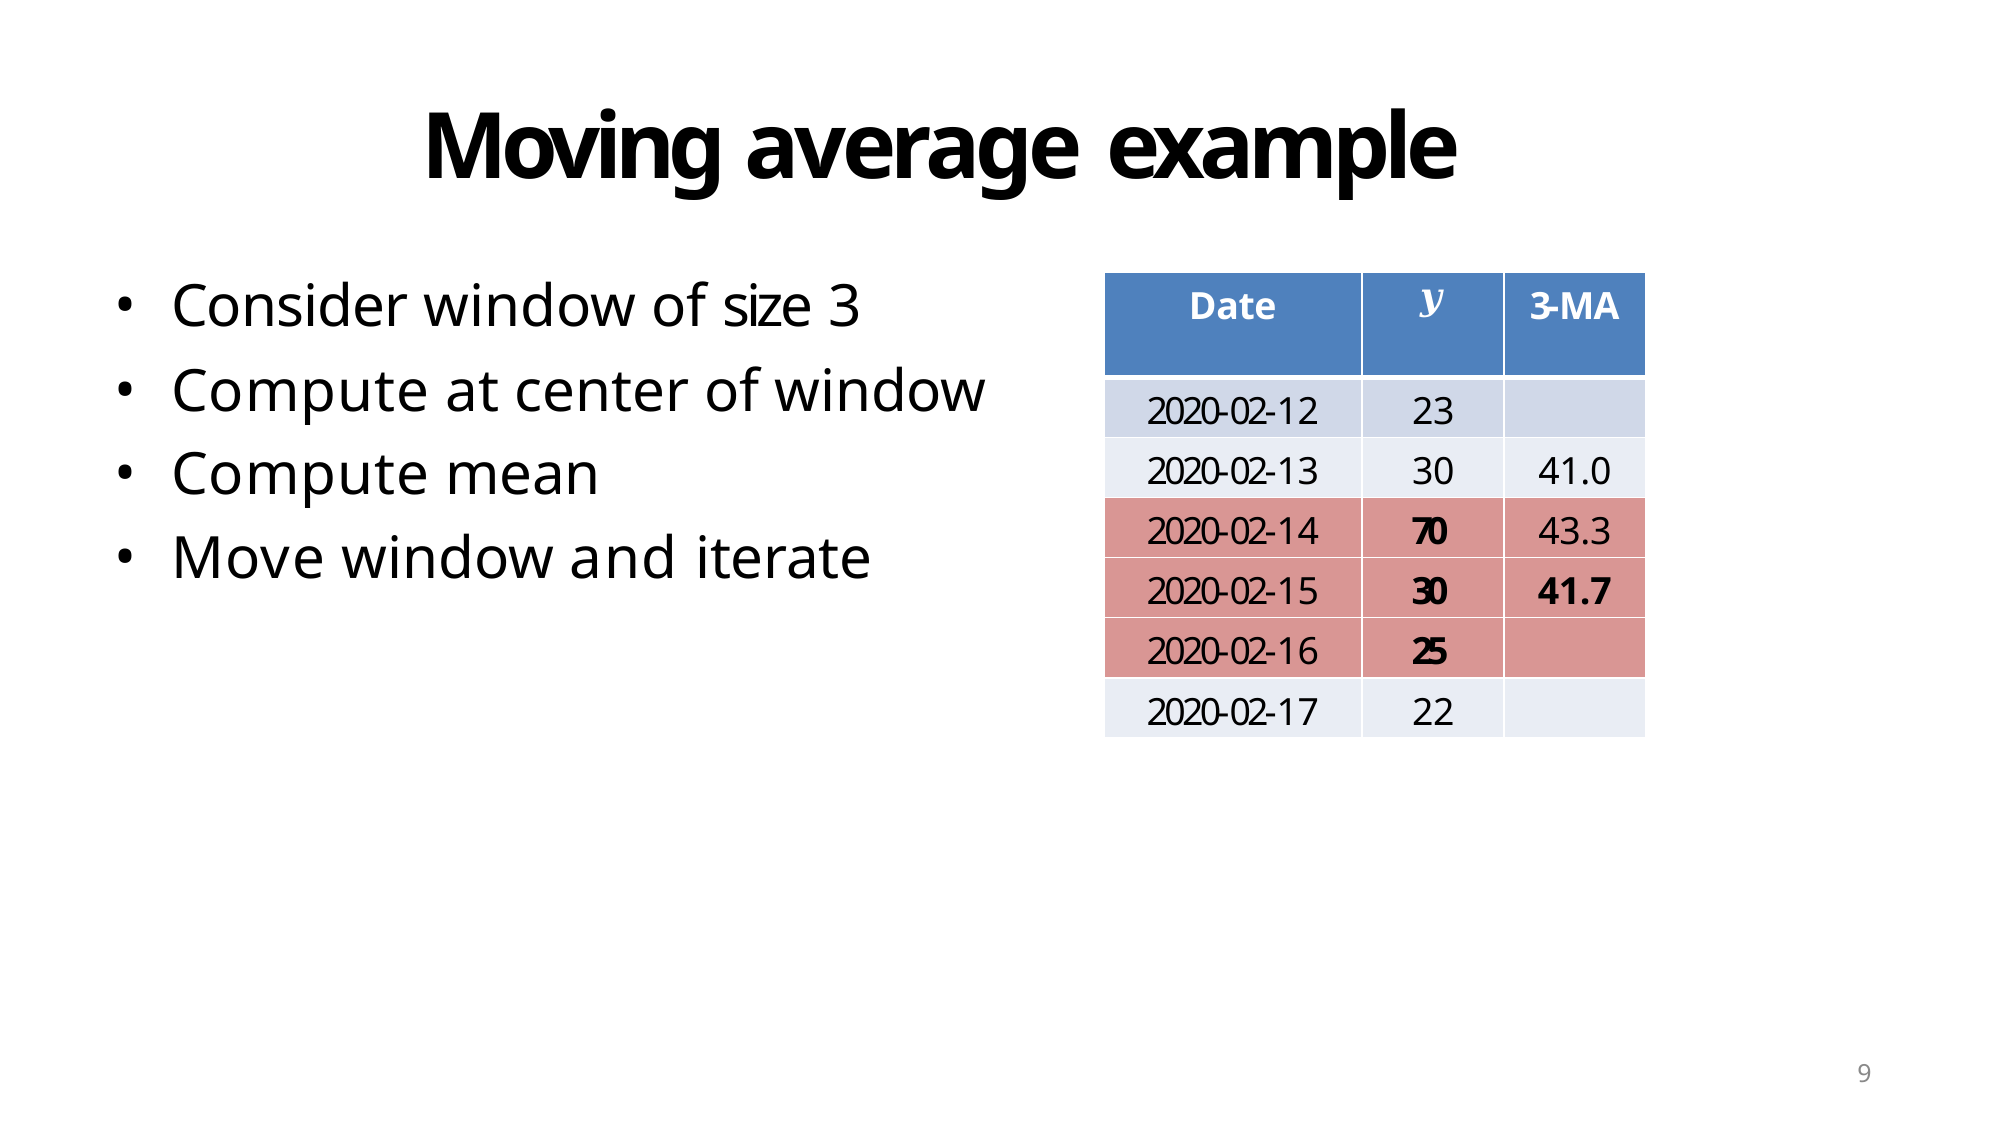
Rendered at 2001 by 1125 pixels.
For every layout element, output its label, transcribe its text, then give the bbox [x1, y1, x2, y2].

table_cell 2020-02-15 [1105, 558, 1361, 617]
table_cell 23 [1363, 380, 1503, 437]
table_cell 2020-02-14 [1105, 498, 1361, 557]
table_cell 2020-02-12 [1105, 380, 1361, 437]
table_header Date [1105, 273, 1361, 375]
table_cell [1505, 380, 1645, 437]
table_cell 22 [1363, 679, 1503, 737]
table_cell 70 [1363, 498, 1503, 557]
table_cell [1505, 618, 1645, 677]
table_cell 30 [1363, 558, 1503, 617]
table_cell 2020-02-16 [1105, 618, 1361, 677]
table_cell 2020-02-13 [1105, 438, 1361, 497]
table_cell 41.7 [1505, 558, 1645, 617]
text_box Consider window of size 3 Compute at center of window Compute mean Move window and iterate [112, 251, 1037, 590]
table_cell 41.0 [1505, 438, 1645, 497]
table_cell 2020-02-17 [1105, 679, 1361, 737]
table_header 𝒚 [1363, 273, 1503, 375]
title Moving average example [116, 84, 1884, 275]
table_cell 25 [1363, 618, 1503, 677]
table_cell 30 [1363, 438, 1503, 497]
slide_number 9 [1850, 1055, 1894, 1125]
table_cell [1505, 679, 1645, 737]
table_header 3-MA [1505, 273, 1645, 375]
table_cell 43.3 [1505, 498, 1645, 557]
